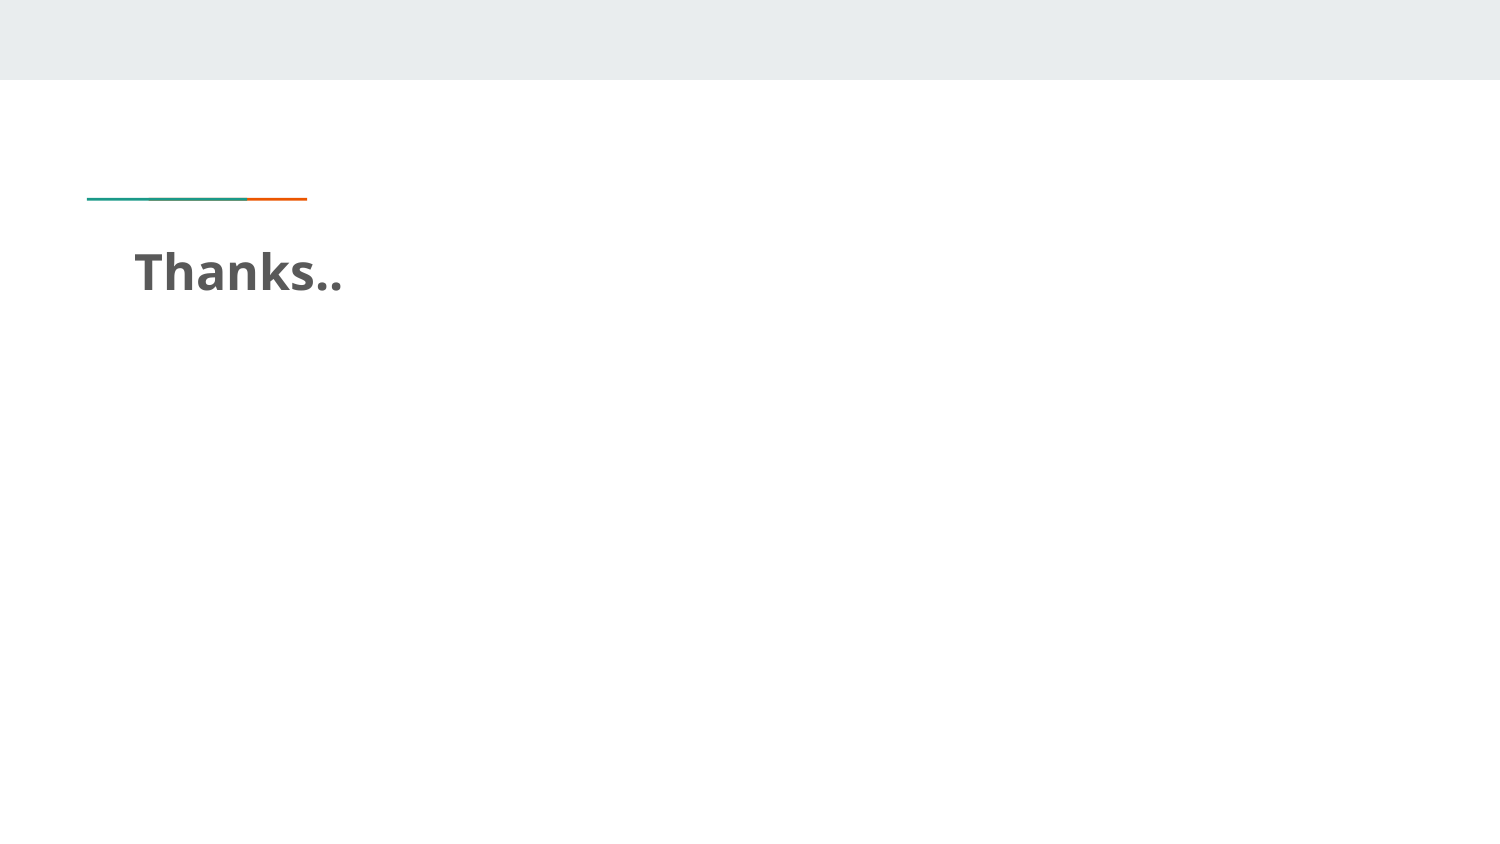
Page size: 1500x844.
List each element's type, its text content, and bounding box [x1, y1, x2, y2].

title Thanks.. [119, 216, 1381, 305]
